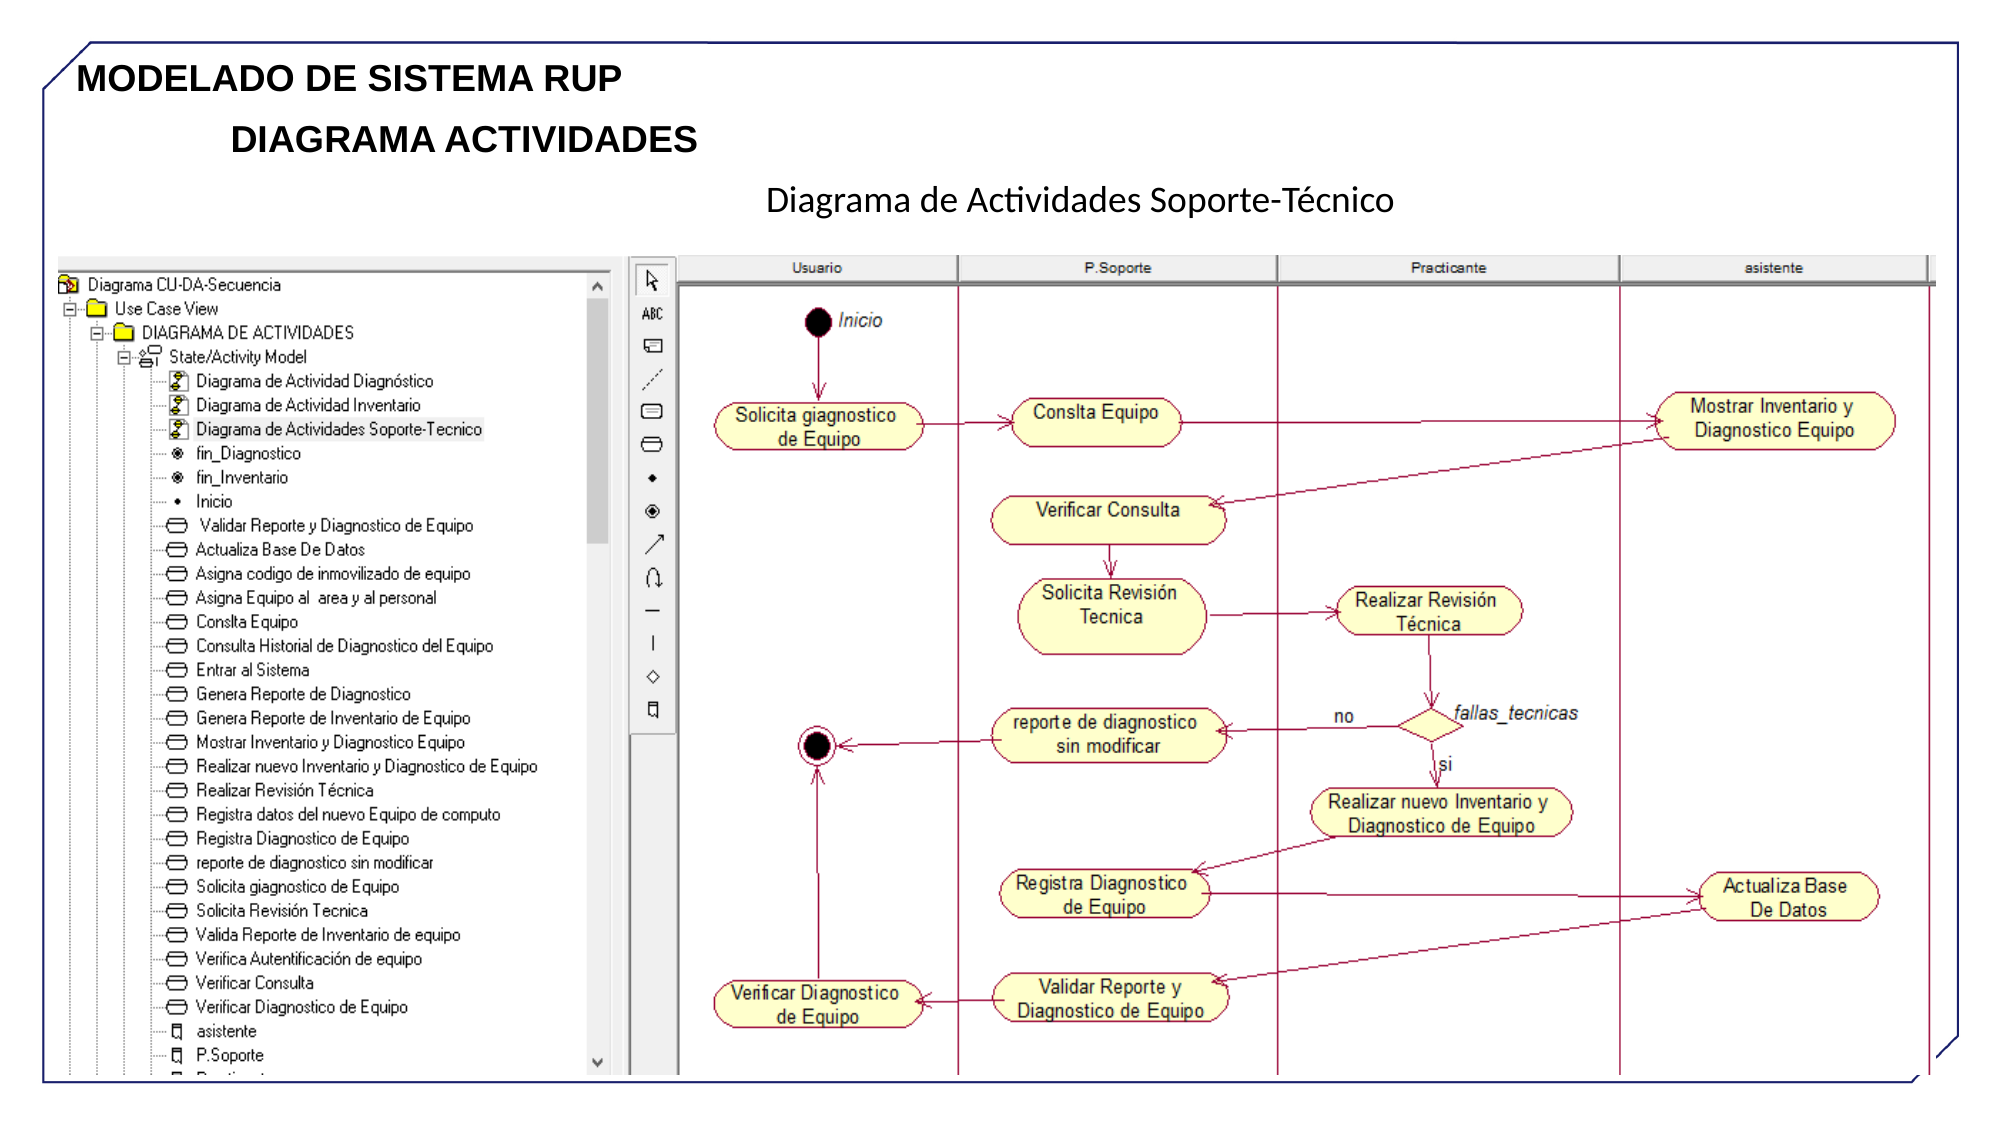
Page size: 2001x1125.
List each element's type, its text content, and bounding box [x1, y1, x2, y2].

text_box Diagrama de Actividades Soporte-Técnico [751, 168, 1411, 228]
text_box MODELADO DE SISTEMA RUP [61, 46, 638, 107]
picture [0, 0, 2001, 1125]
text_box DIAGRAMA ACTIVIDADES [215, 107, 714, 168]
